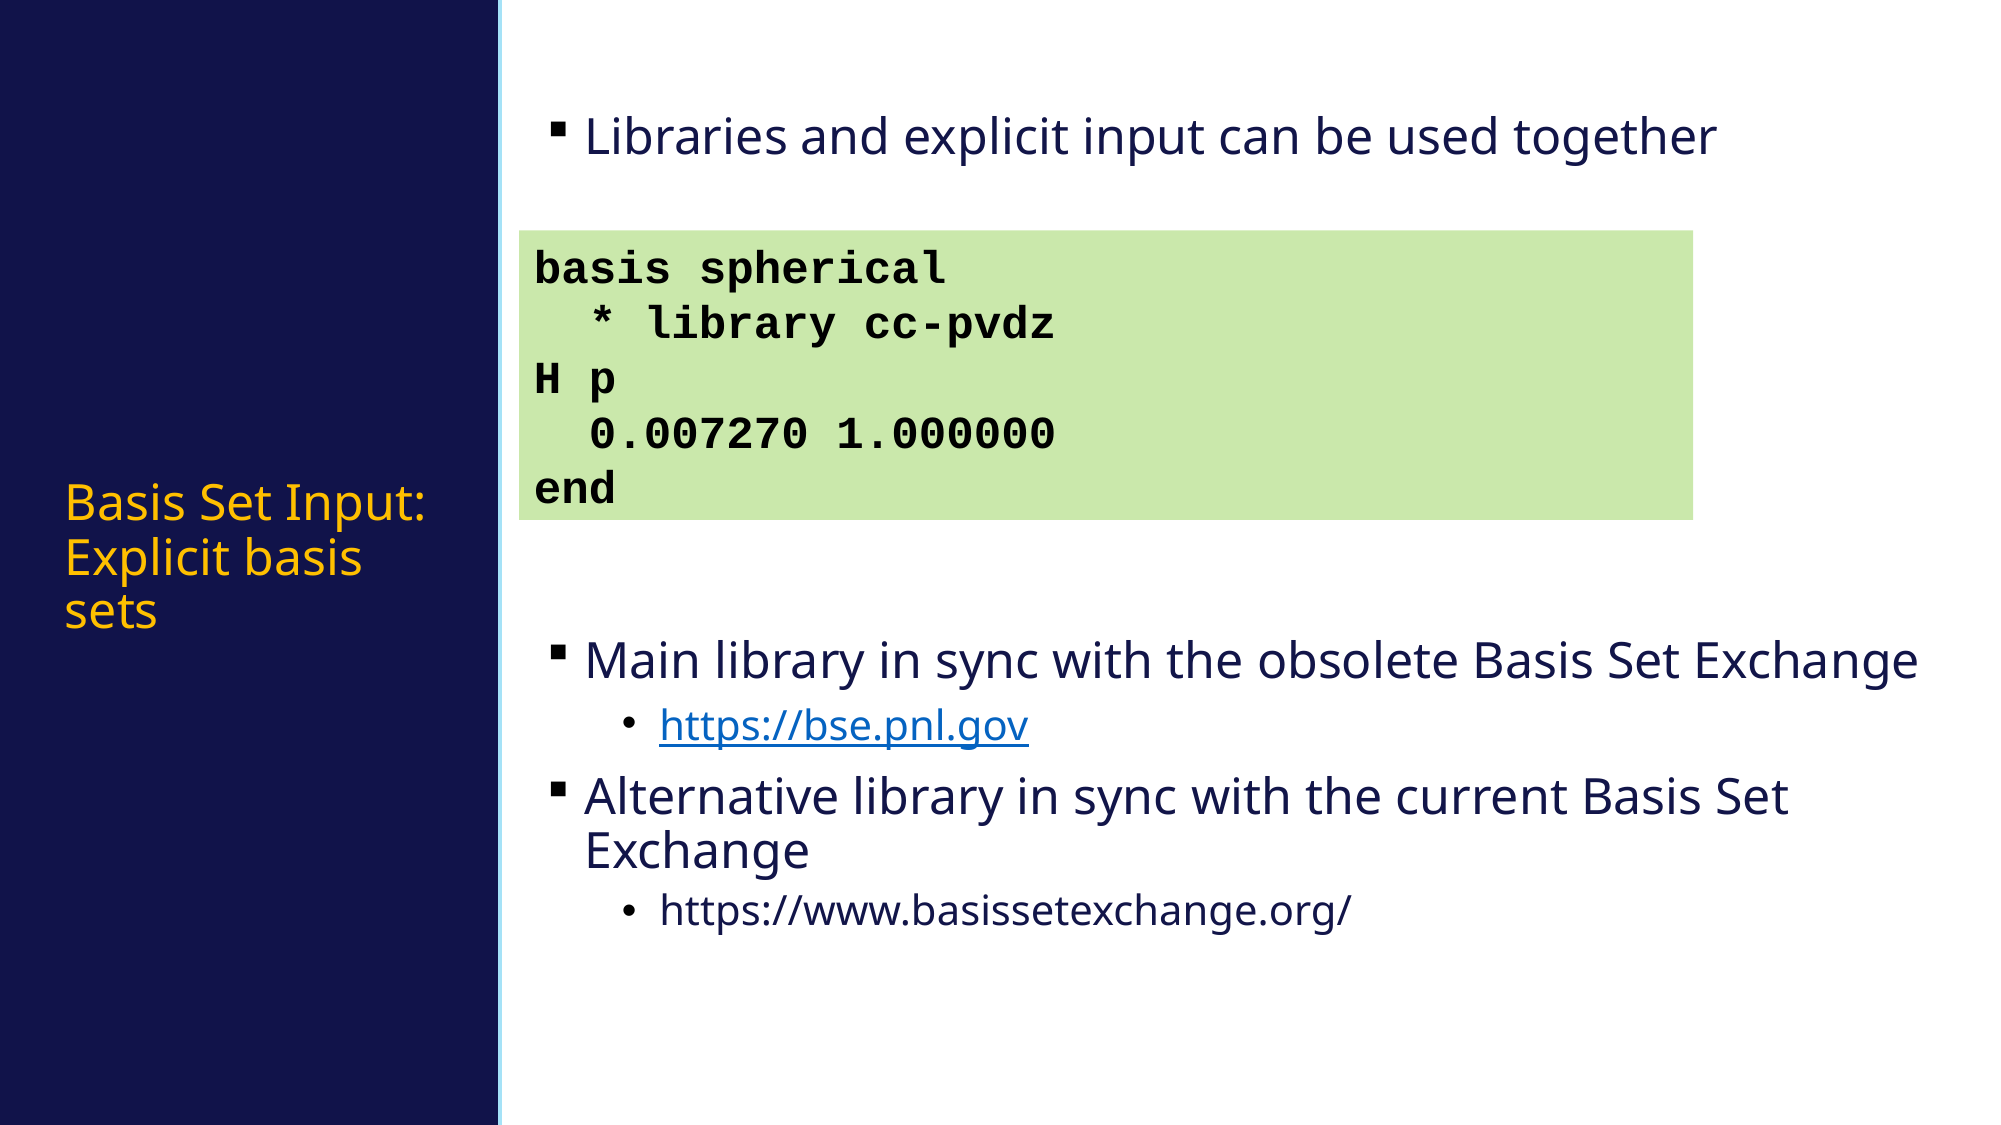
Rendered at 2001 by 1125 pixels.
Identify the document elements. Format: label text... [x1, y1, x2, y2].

list Libraries and explicit input can be used together Main library in sync with the obsolete Basis Set Exchange https://bse.pnl.gov Alternative library in sync with the current Basis Set Exchange https://www.basissetexchange.org/ [546, 111, 1936, 1007]
title Basis Set Input: Explicit basis sets [64, 111, 462, 1007]
text_box basis spherical * library cc-pvdz H p 0.007270 1.000000 end [519, 230, 1694, 520]
